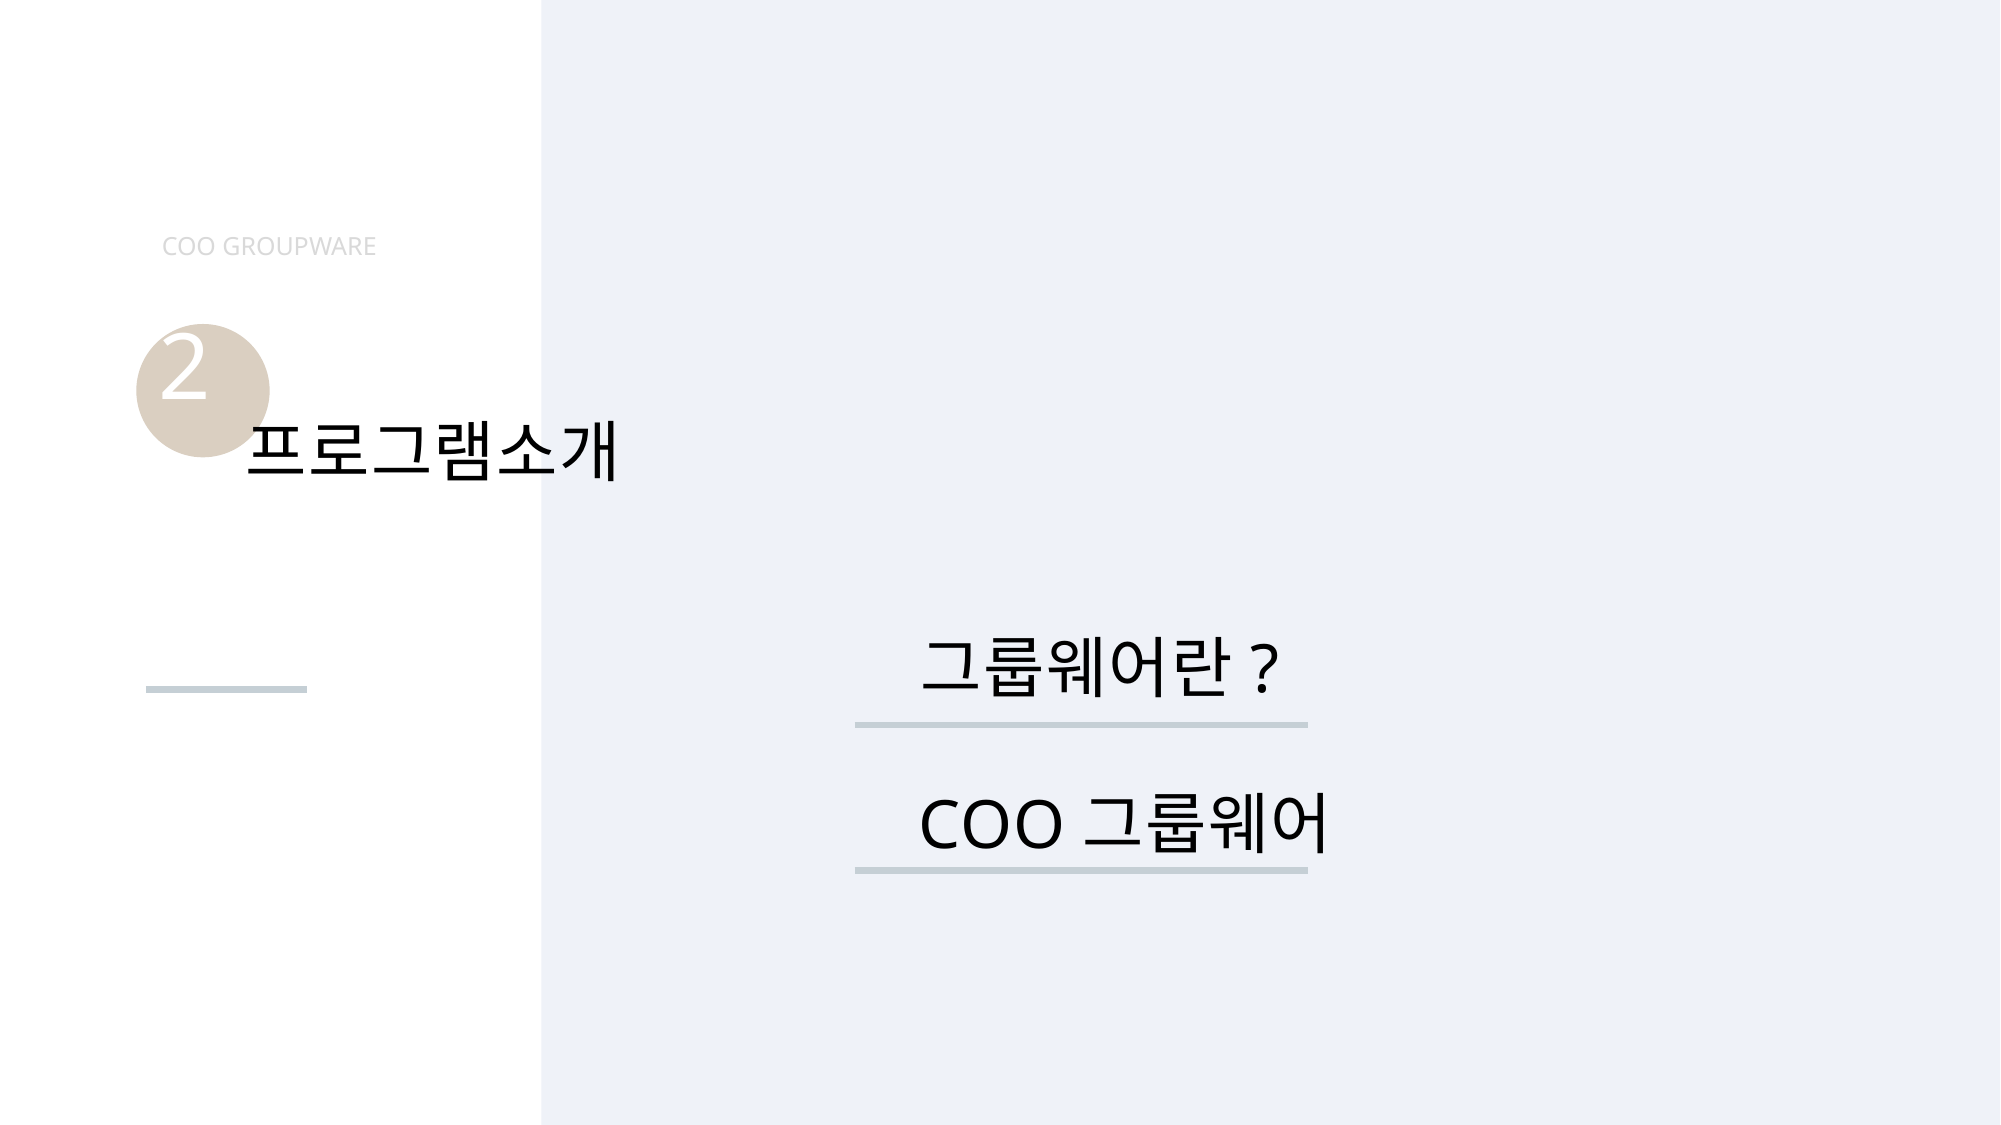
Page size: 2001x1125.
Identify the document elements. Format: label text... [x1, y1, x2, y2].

text_box [540, 0, 2000, 1125]
text_box COO그룹웨어 [903, 734, 1348, 869]
text_box 그룹웨어란? [906, 578, 1295, 714]
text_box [122, 222, 772, 795]
